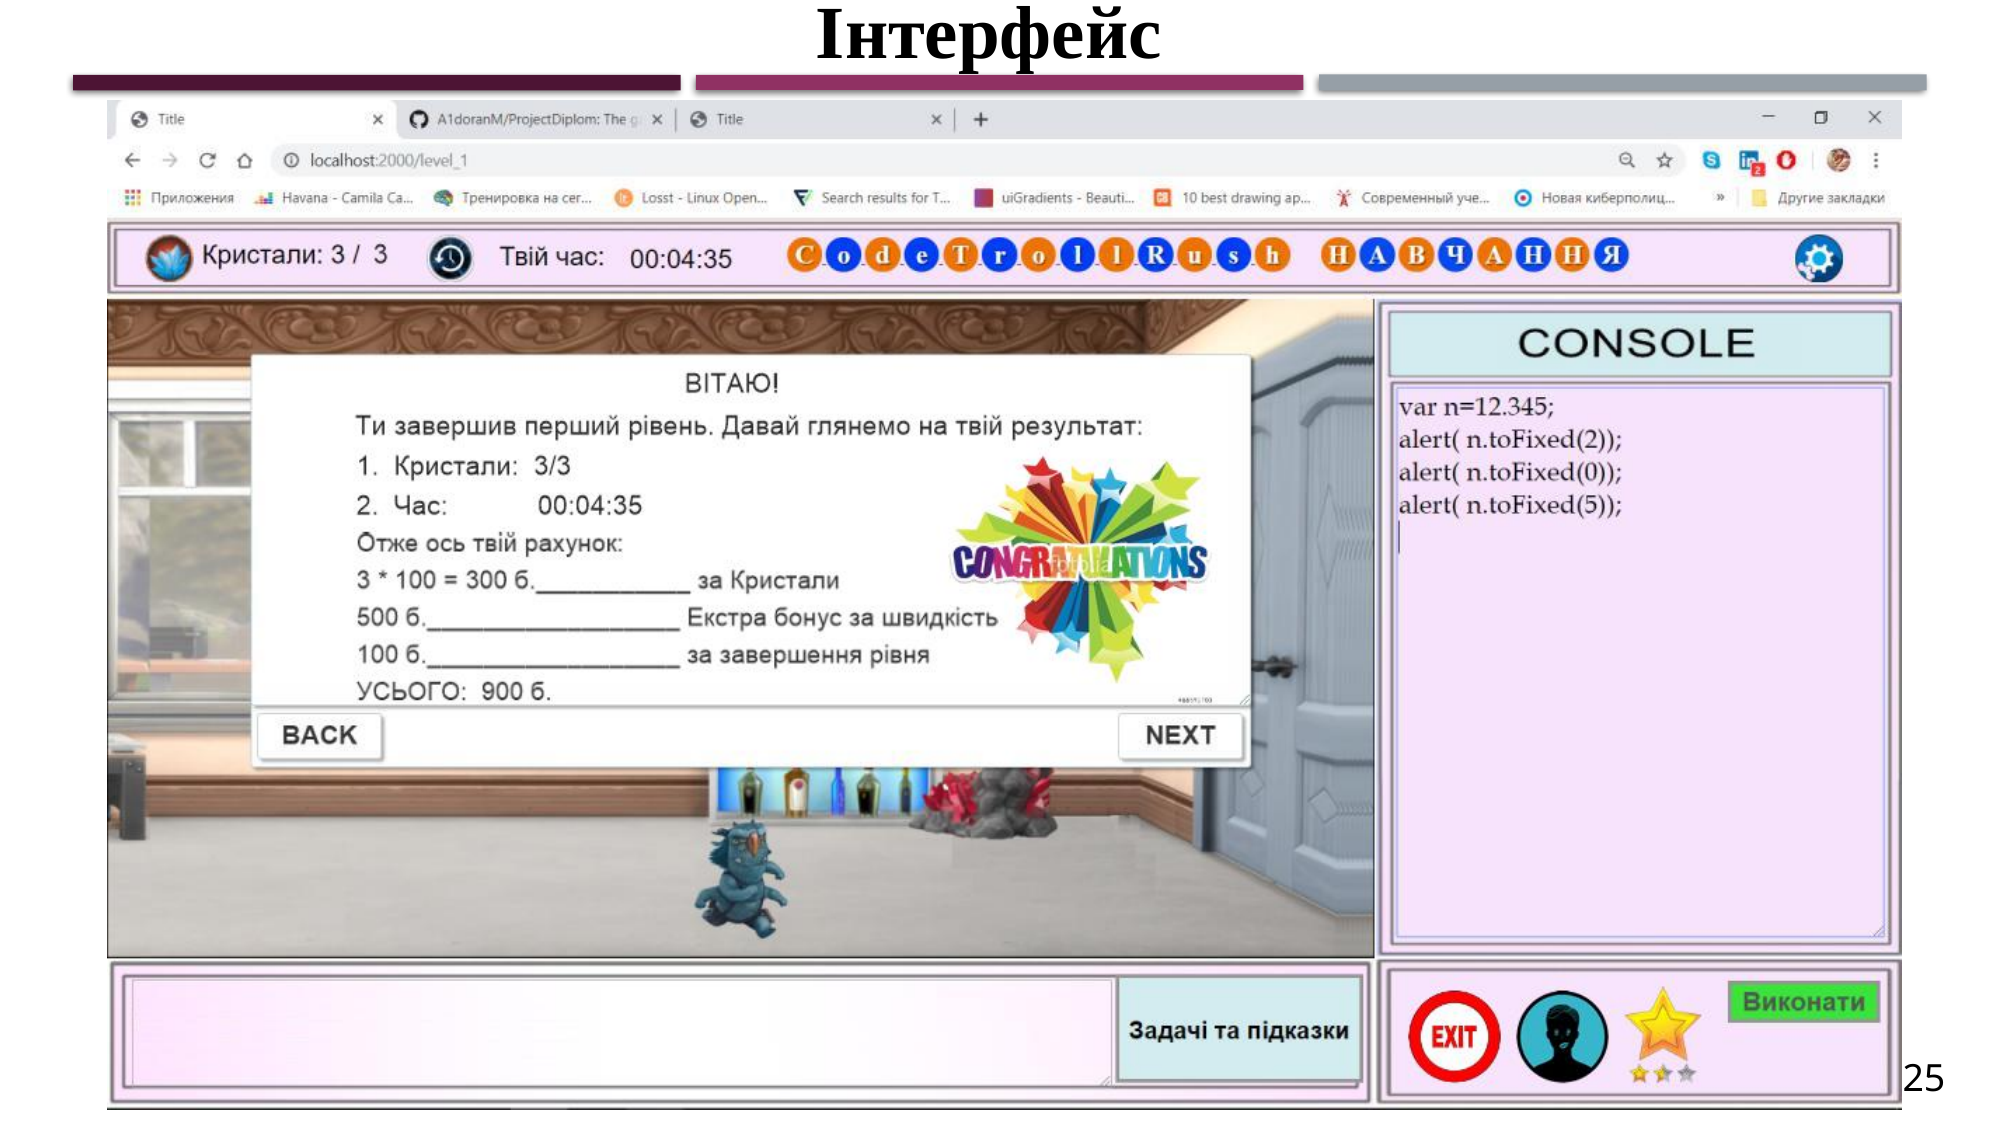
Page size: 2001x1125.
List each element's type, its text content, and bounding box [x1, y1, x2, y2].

picture [106, 99, 1903, 1111]
slide_number 25 [1908, 1049, 1961, 1110]
text_box Інтерфейс [270, 0, 1708, 88]
